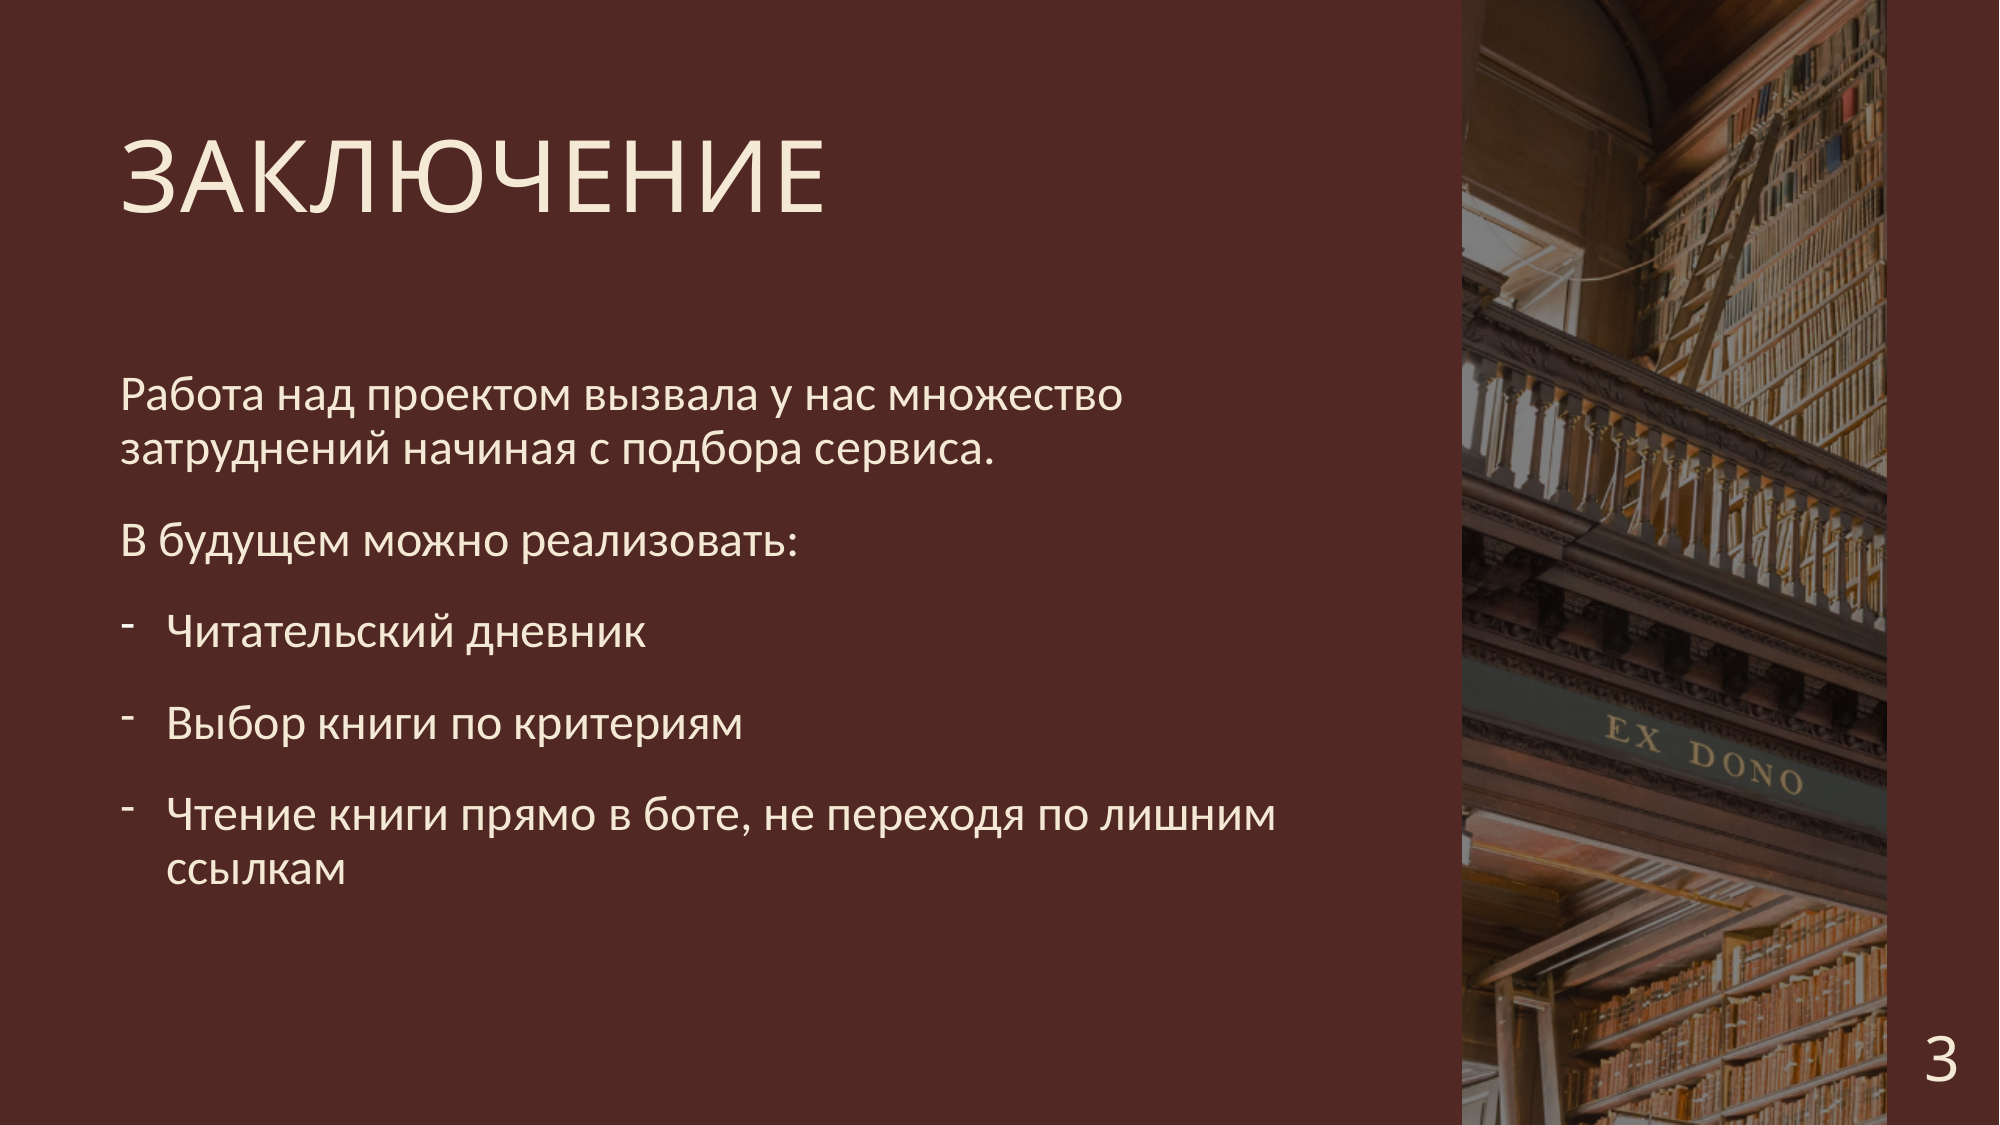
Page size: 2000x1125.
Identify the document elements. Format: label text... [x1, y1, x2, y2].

slide_number 3 [1897, 1024, 1988, 1100]
picture [1462, 0, 1887, 1125]
list Работа над проектом вызвала у нас множество затруднений начиная с подбора сервиса. В будущем можно реализовать: Читательский дневник Выбор книги по критериям Чтение книги прямо в боте, не переходя по лишним ссылкам [105, 360, 1293, 710]
title заключение [105, 104, 1230, 360]
